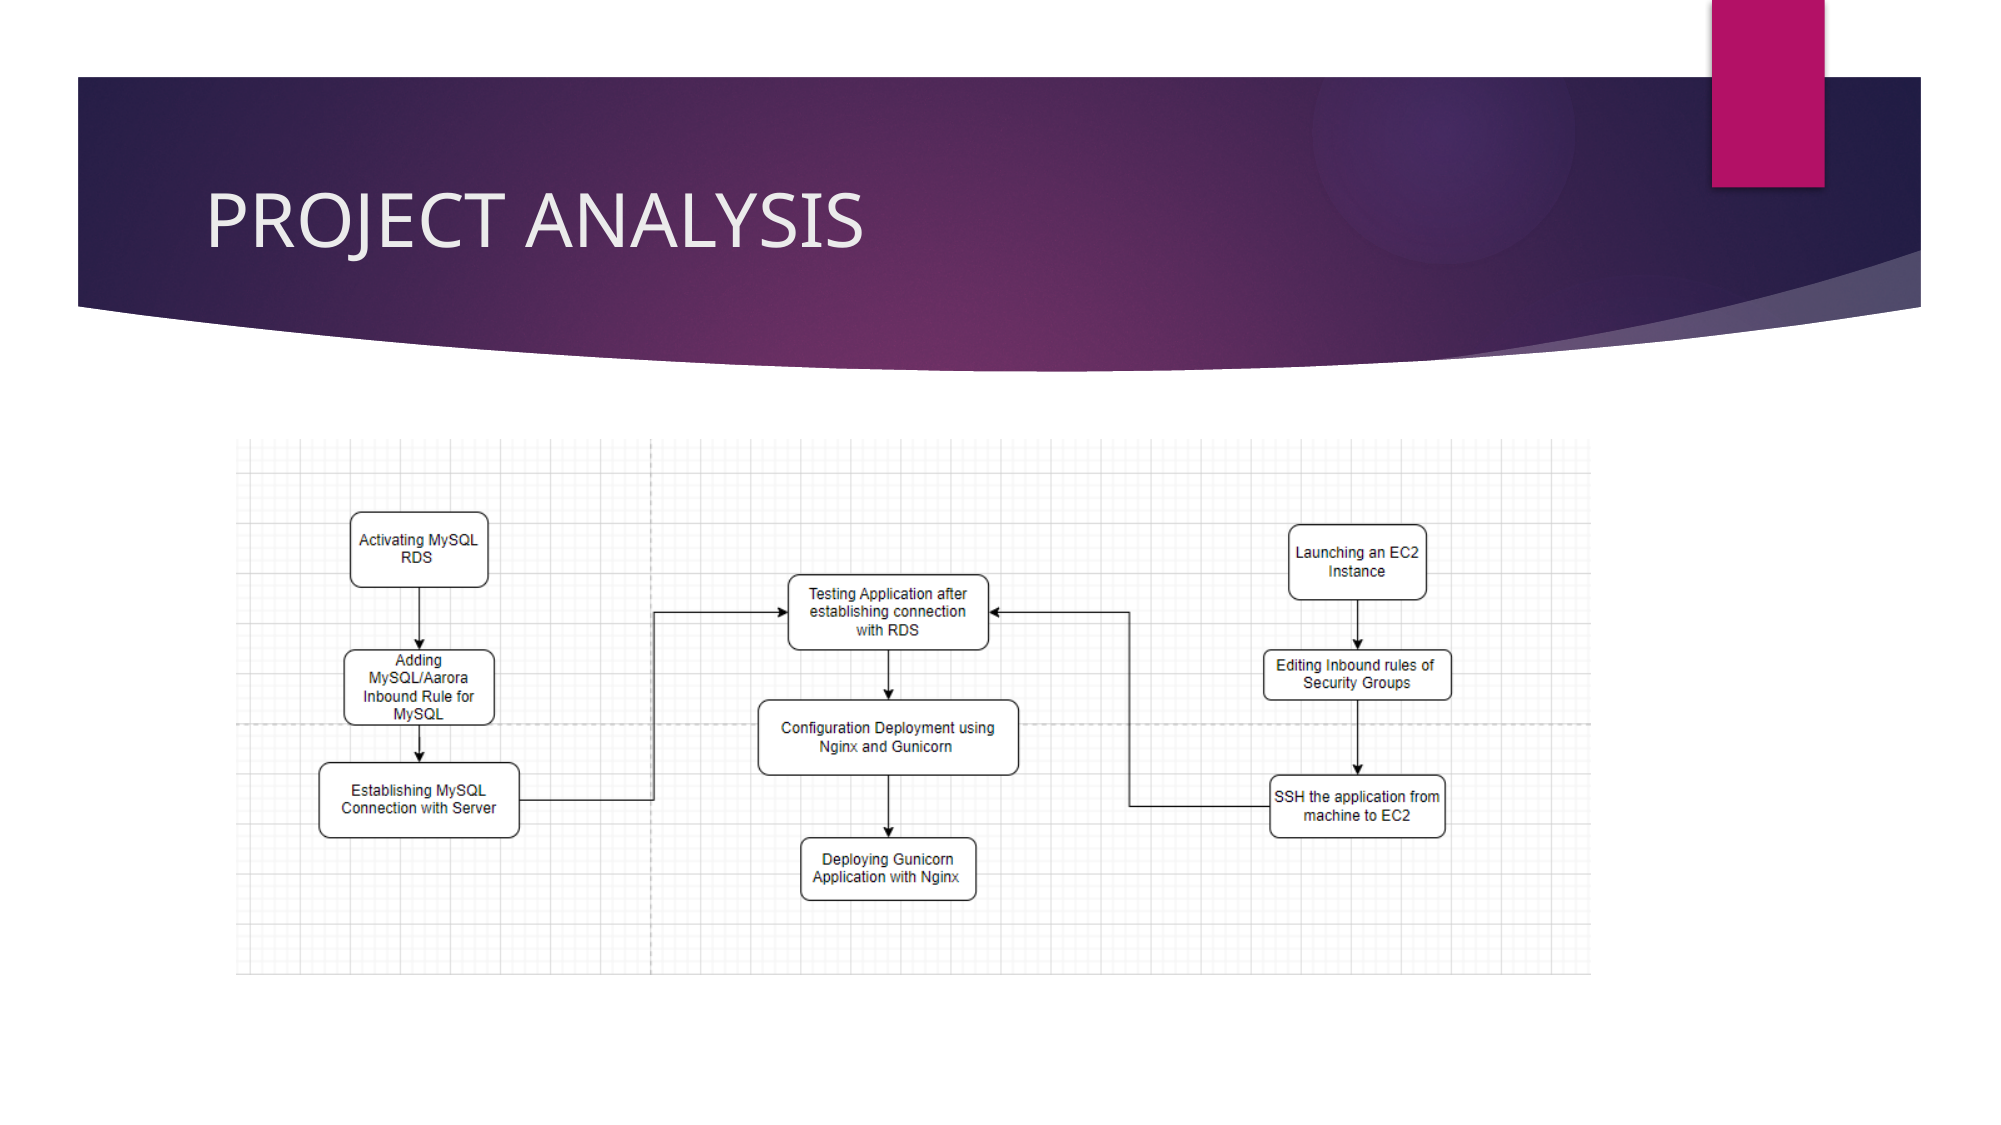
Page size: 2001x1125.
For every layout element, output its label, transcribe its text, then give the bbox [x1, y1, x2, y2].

title PROJECT ANALYSIS [189, 159, 1627, 276]
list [236, 439, 1591, 975]
